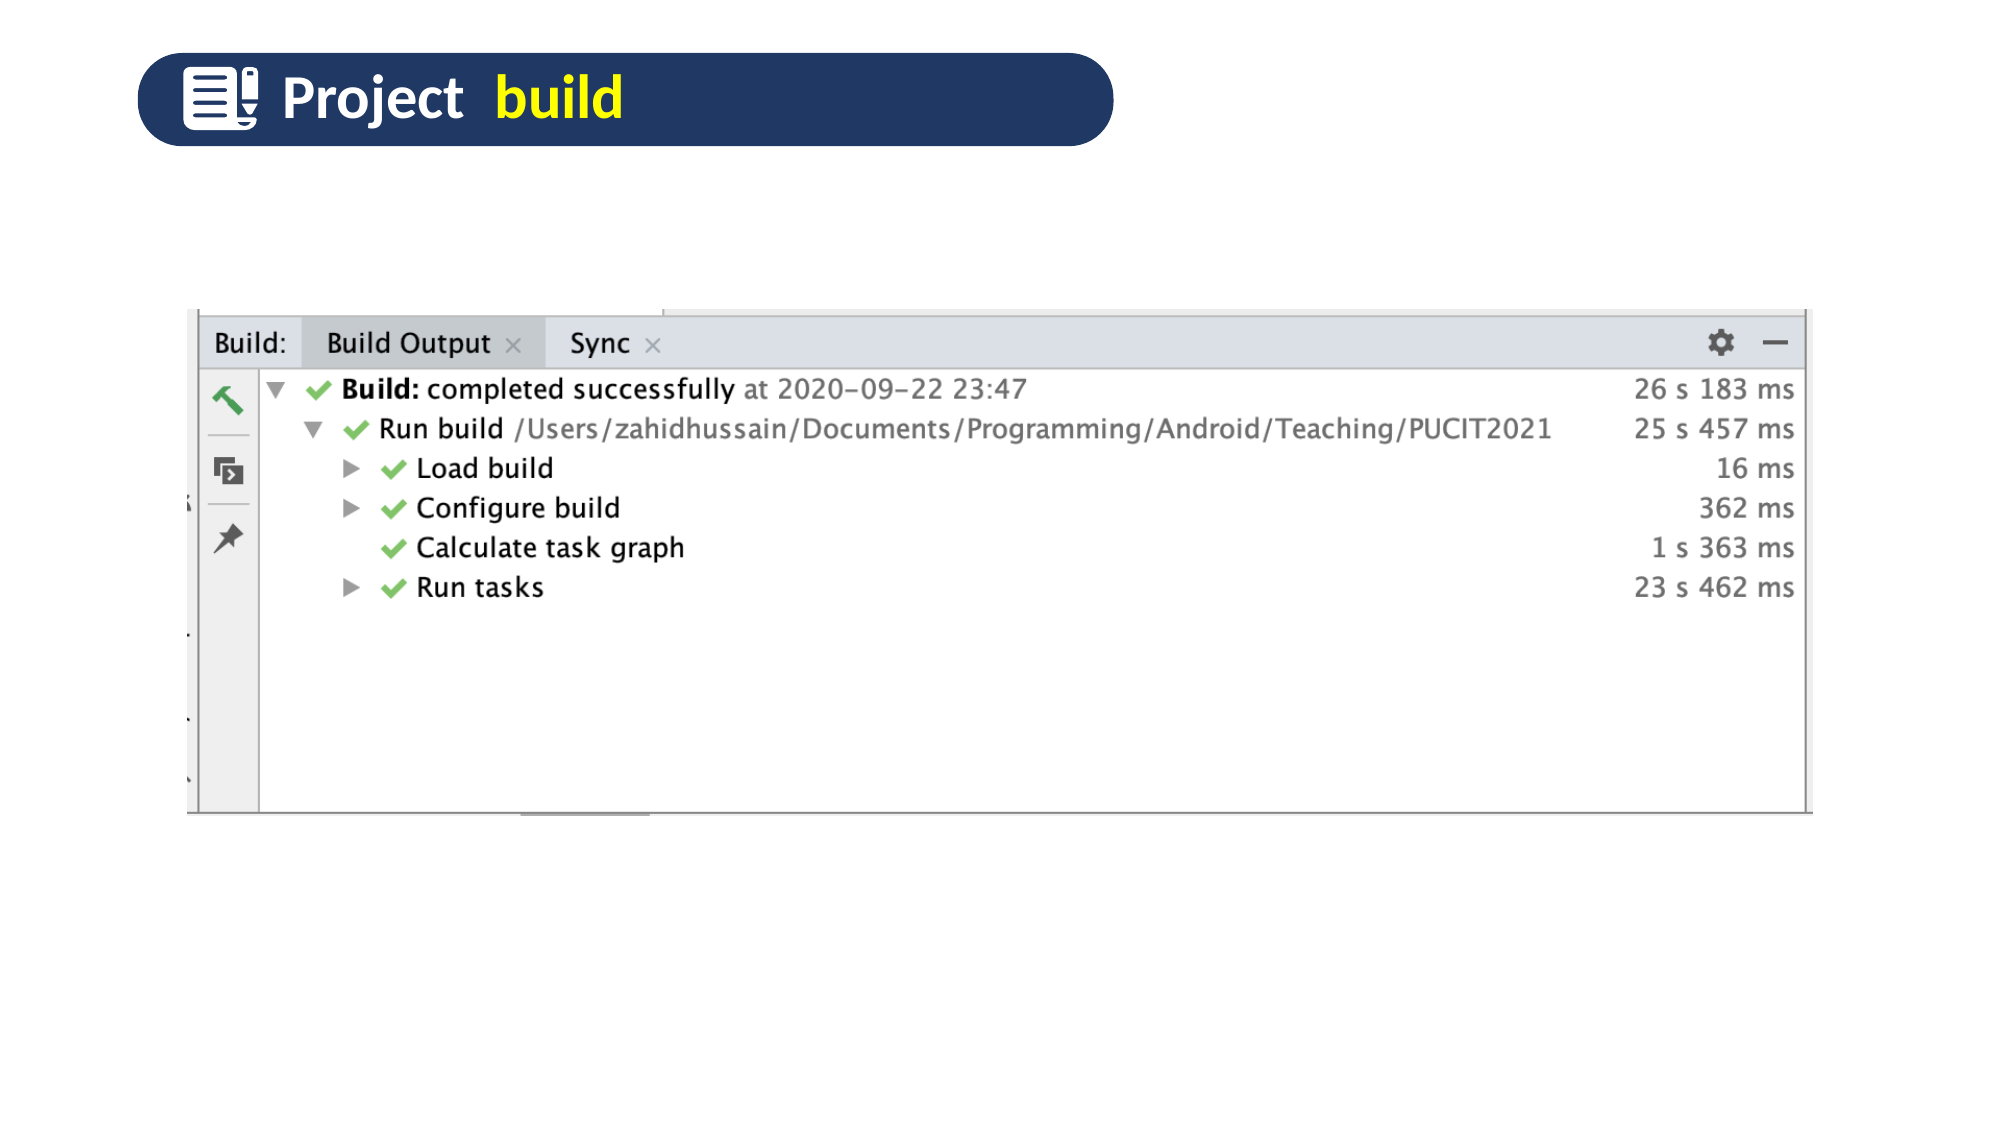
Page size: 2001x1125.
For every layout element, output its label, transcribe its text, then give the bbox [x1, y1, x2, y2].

picture [187, 309, 1813, 816]
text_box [183, 66, 259, 131]
text_box [136, 51, 1096, 148]
text_box Project build [267, 48, 1114, 139]
